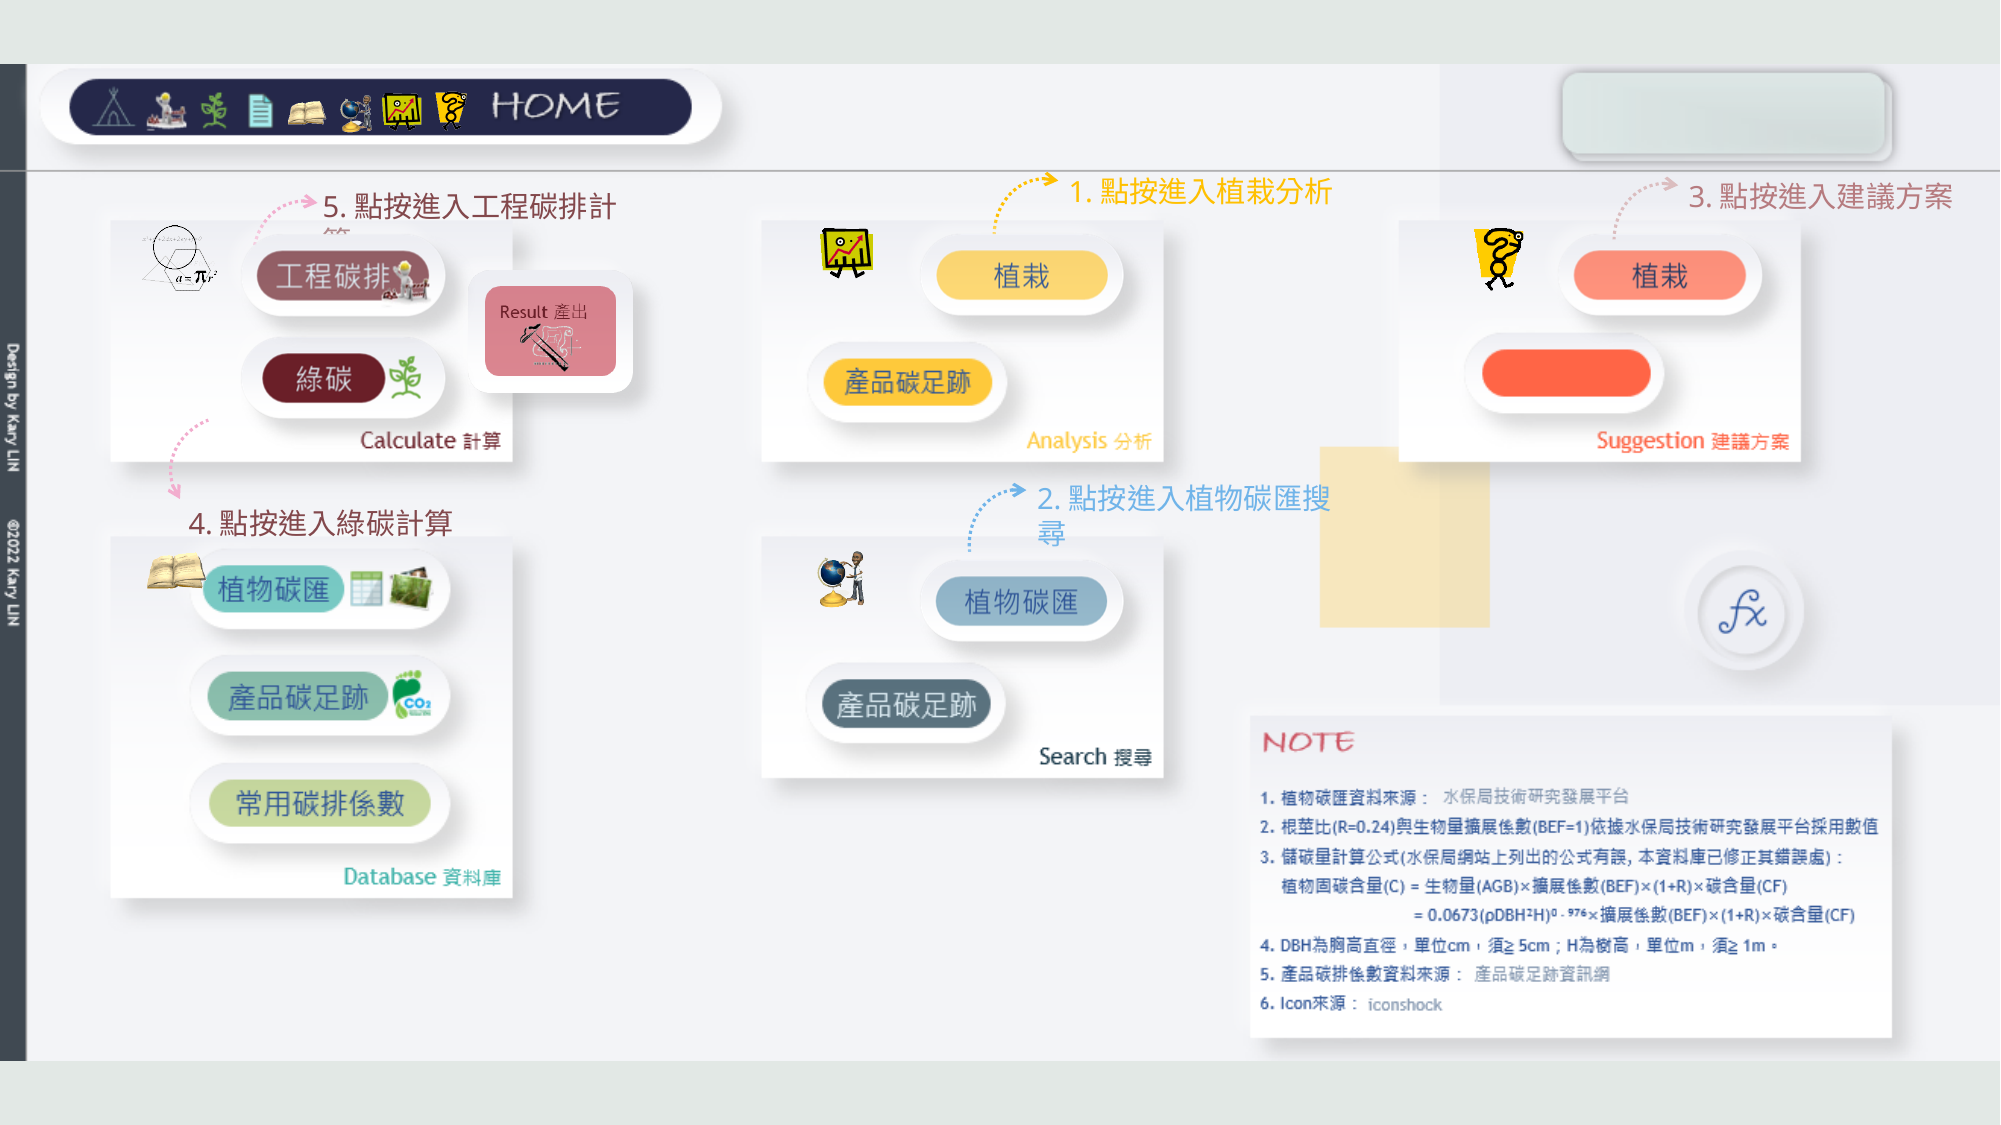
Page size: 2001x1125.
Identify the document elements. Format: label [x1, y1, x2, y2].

picture [0, 64, 2000, 1061]
